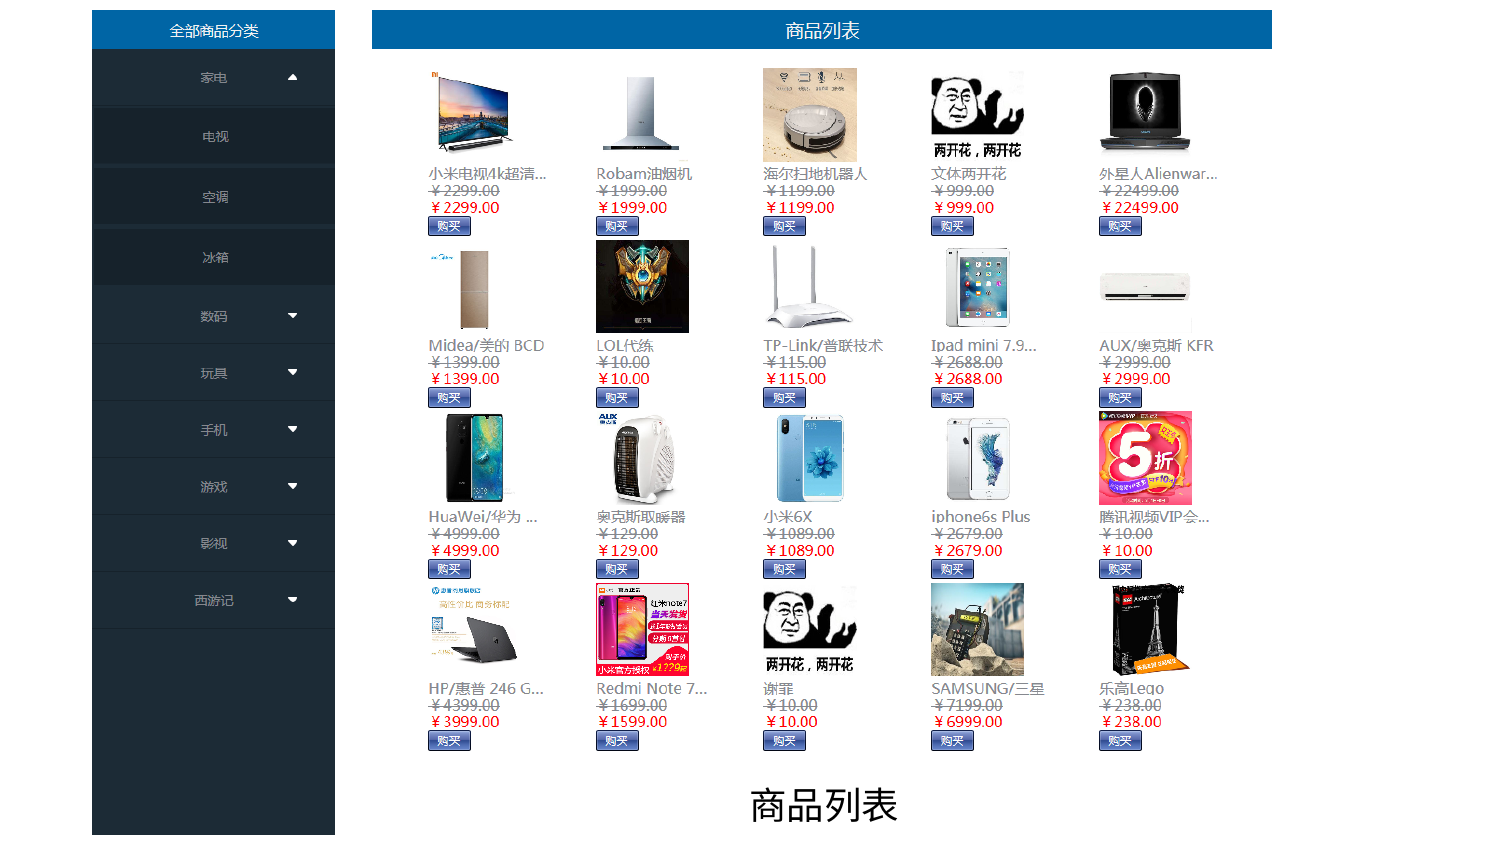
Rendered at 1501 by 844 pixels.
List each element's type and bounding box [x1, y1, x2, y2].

picture [63, 0, 1353, 836]
